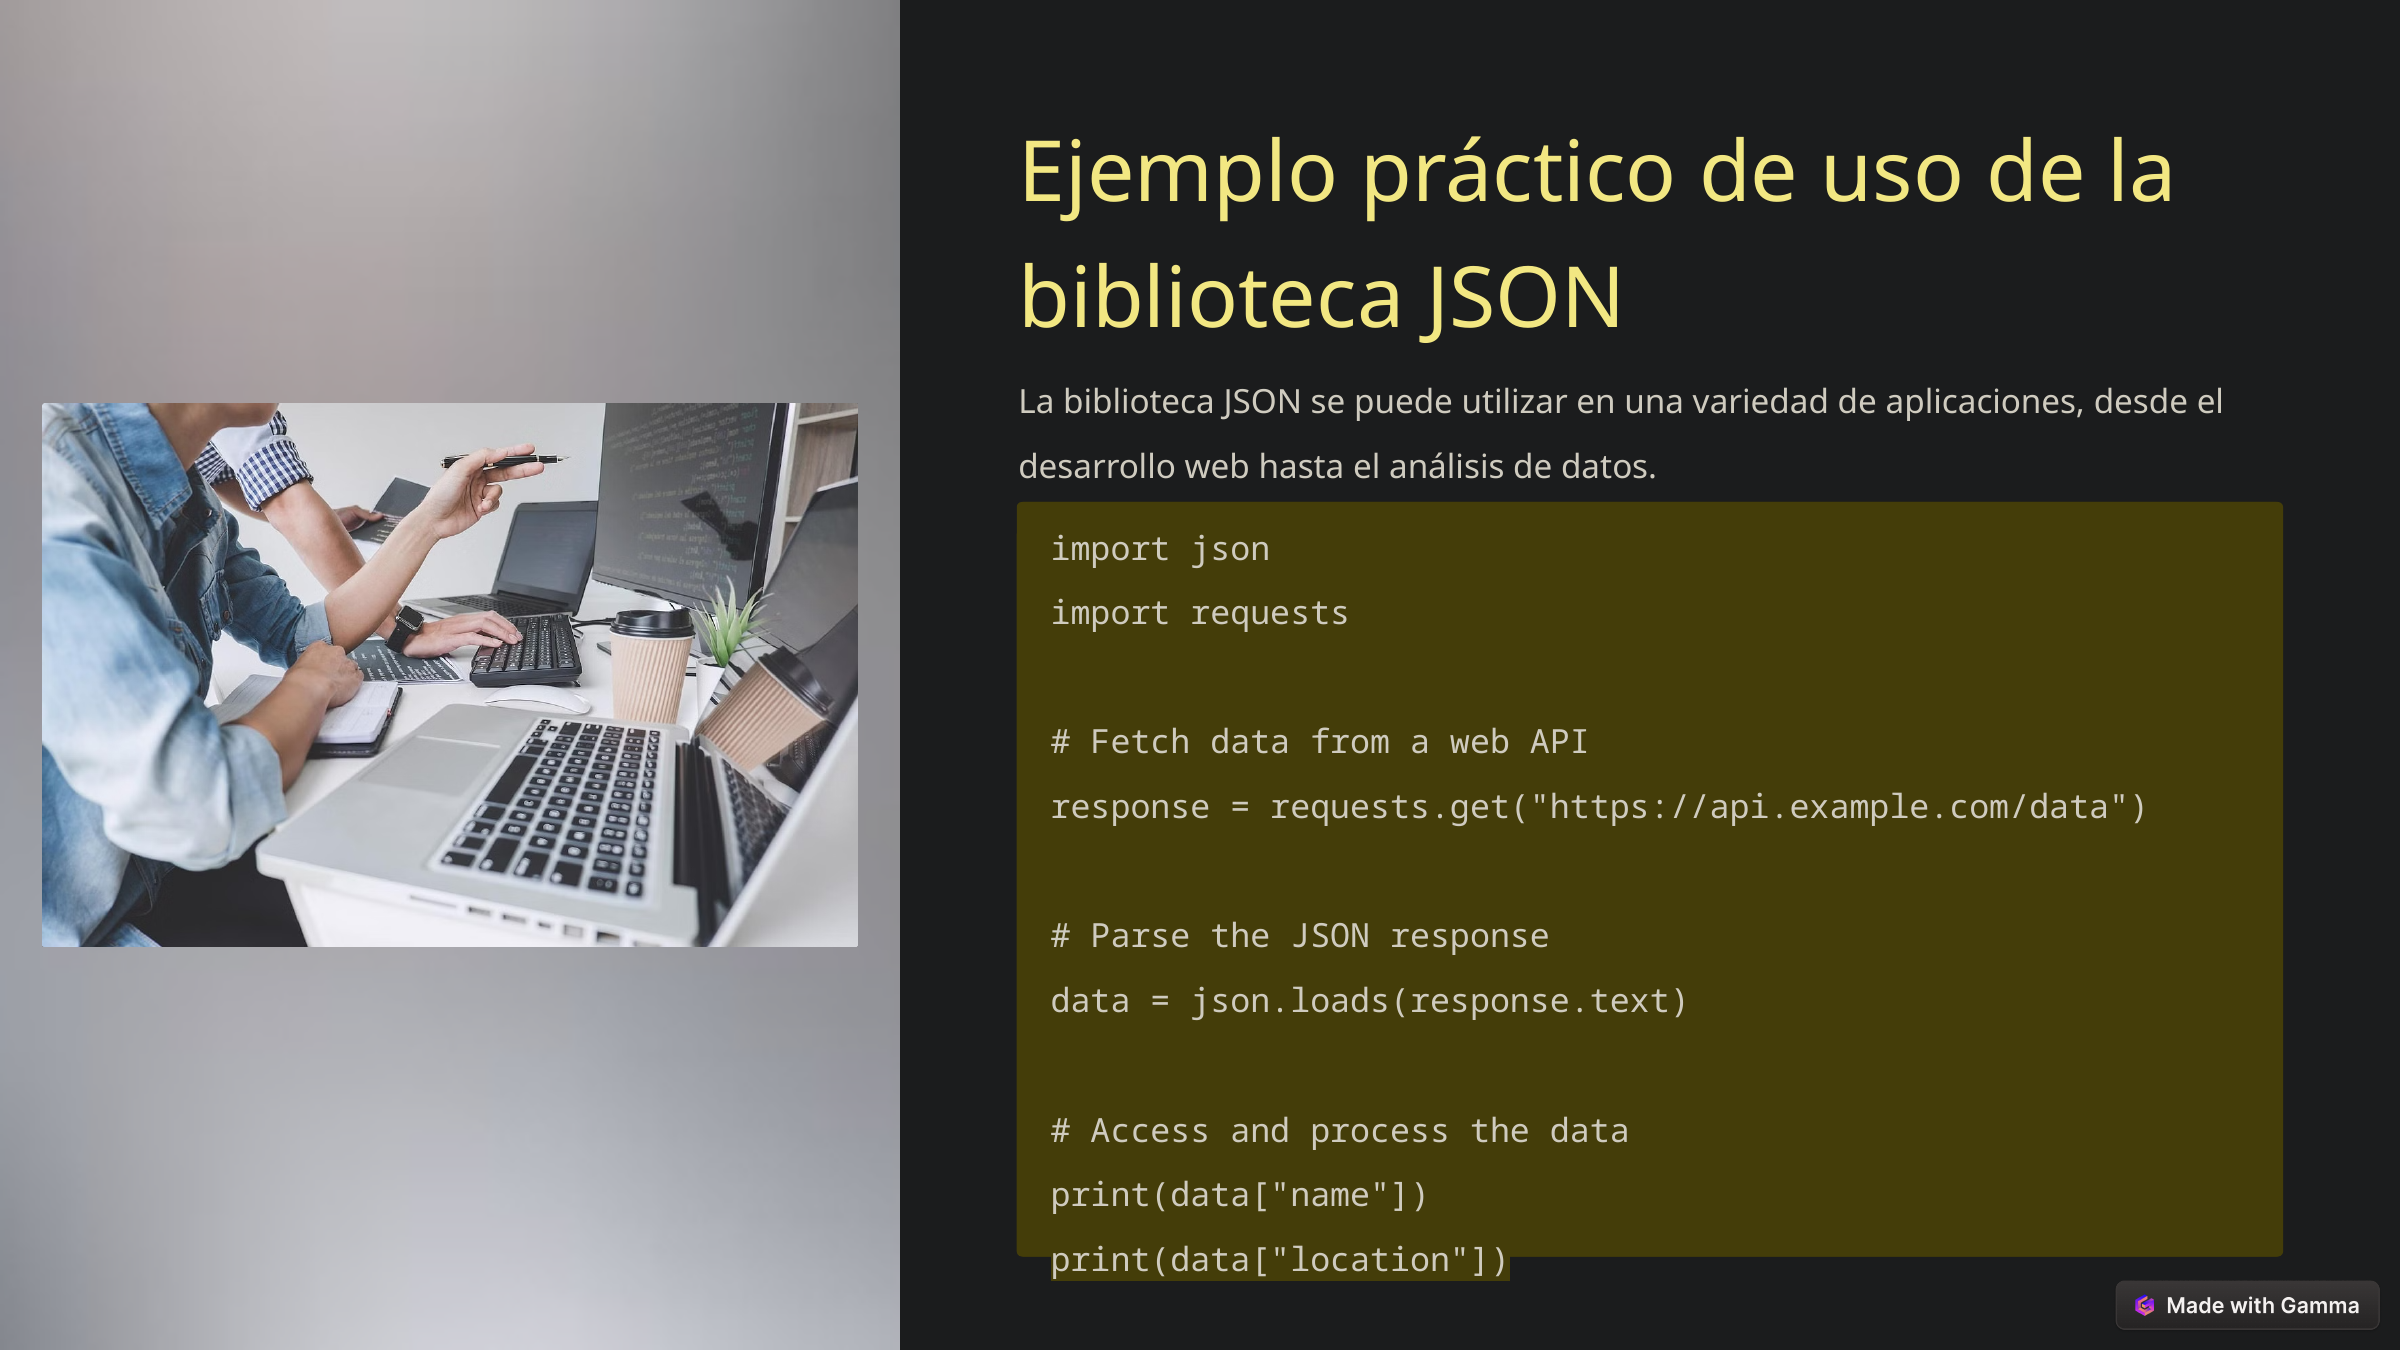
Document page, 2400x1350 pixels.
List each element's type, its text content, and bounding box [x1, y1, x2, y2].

picture [2106, 1271, 2389, 1339]
text_box [1016, 501, 2284, 1257]
picture [0, 0, 901, 1350]
text_box La biblioteca JSON se puede utilizar en una variedad de aplicaciones, desde el desarrollo web hasta el análisis de datos. [1018, 355, 2282, 464]
text_box import json import requests # Fetch data from a web API response = requests.get("https://api.example.com/data") # Parse the JSON response data = json.loads(response.text) # Access and process the data print(data["name"]) print(data["location"]) [1050, 501, 2250, 1206]
text_box Ejemplo práctico de uso de la biblioteca JSON [1018, 93, 2282, 305]
